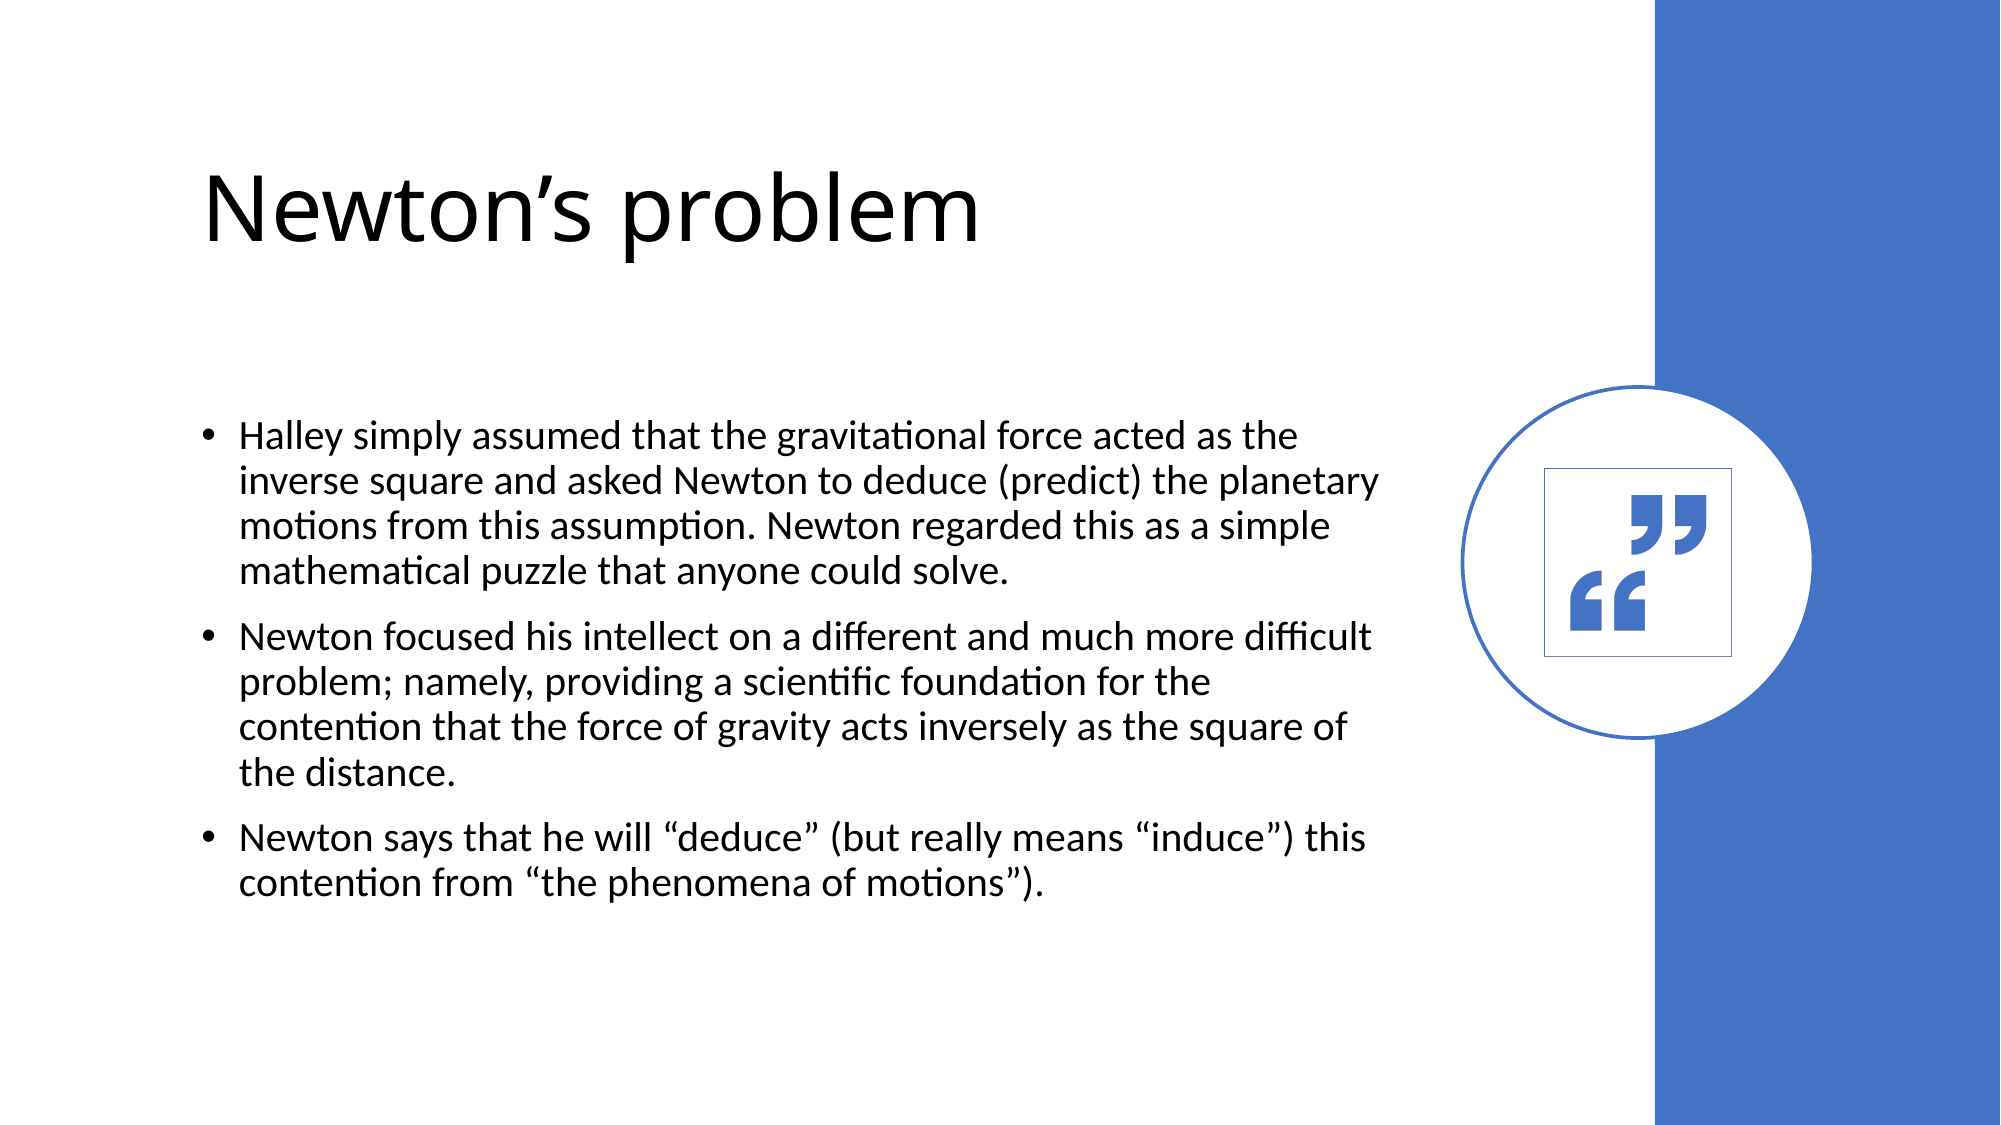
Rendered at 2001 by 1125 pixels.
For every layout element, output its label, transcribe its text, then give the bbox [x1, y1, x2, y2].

list Halley simply assumed that the gravitational force acted as the inverse square and asked Newton to deduce (predict) the planetary motions from this assumption. Newton regarded this as a simple mathematical puzzle that anyone could solve. Newton focused his intellect on a different and much more difficult problem; namely, providing a scientific foundation for the contention that the force of gravity acts inversely as the square of the distance. Newton says that he will “deduce” (but really means “induce”) this contention from “the phenomena of motions”). [186, 297, 1413, 1023]
text_box [1461, 385, 1815, 740]
picture [1544, 468, 1732, 657]
text_box [1654, 0, 2000, 1125]
title Newton’s problem [186, 102, 1413, 297]
